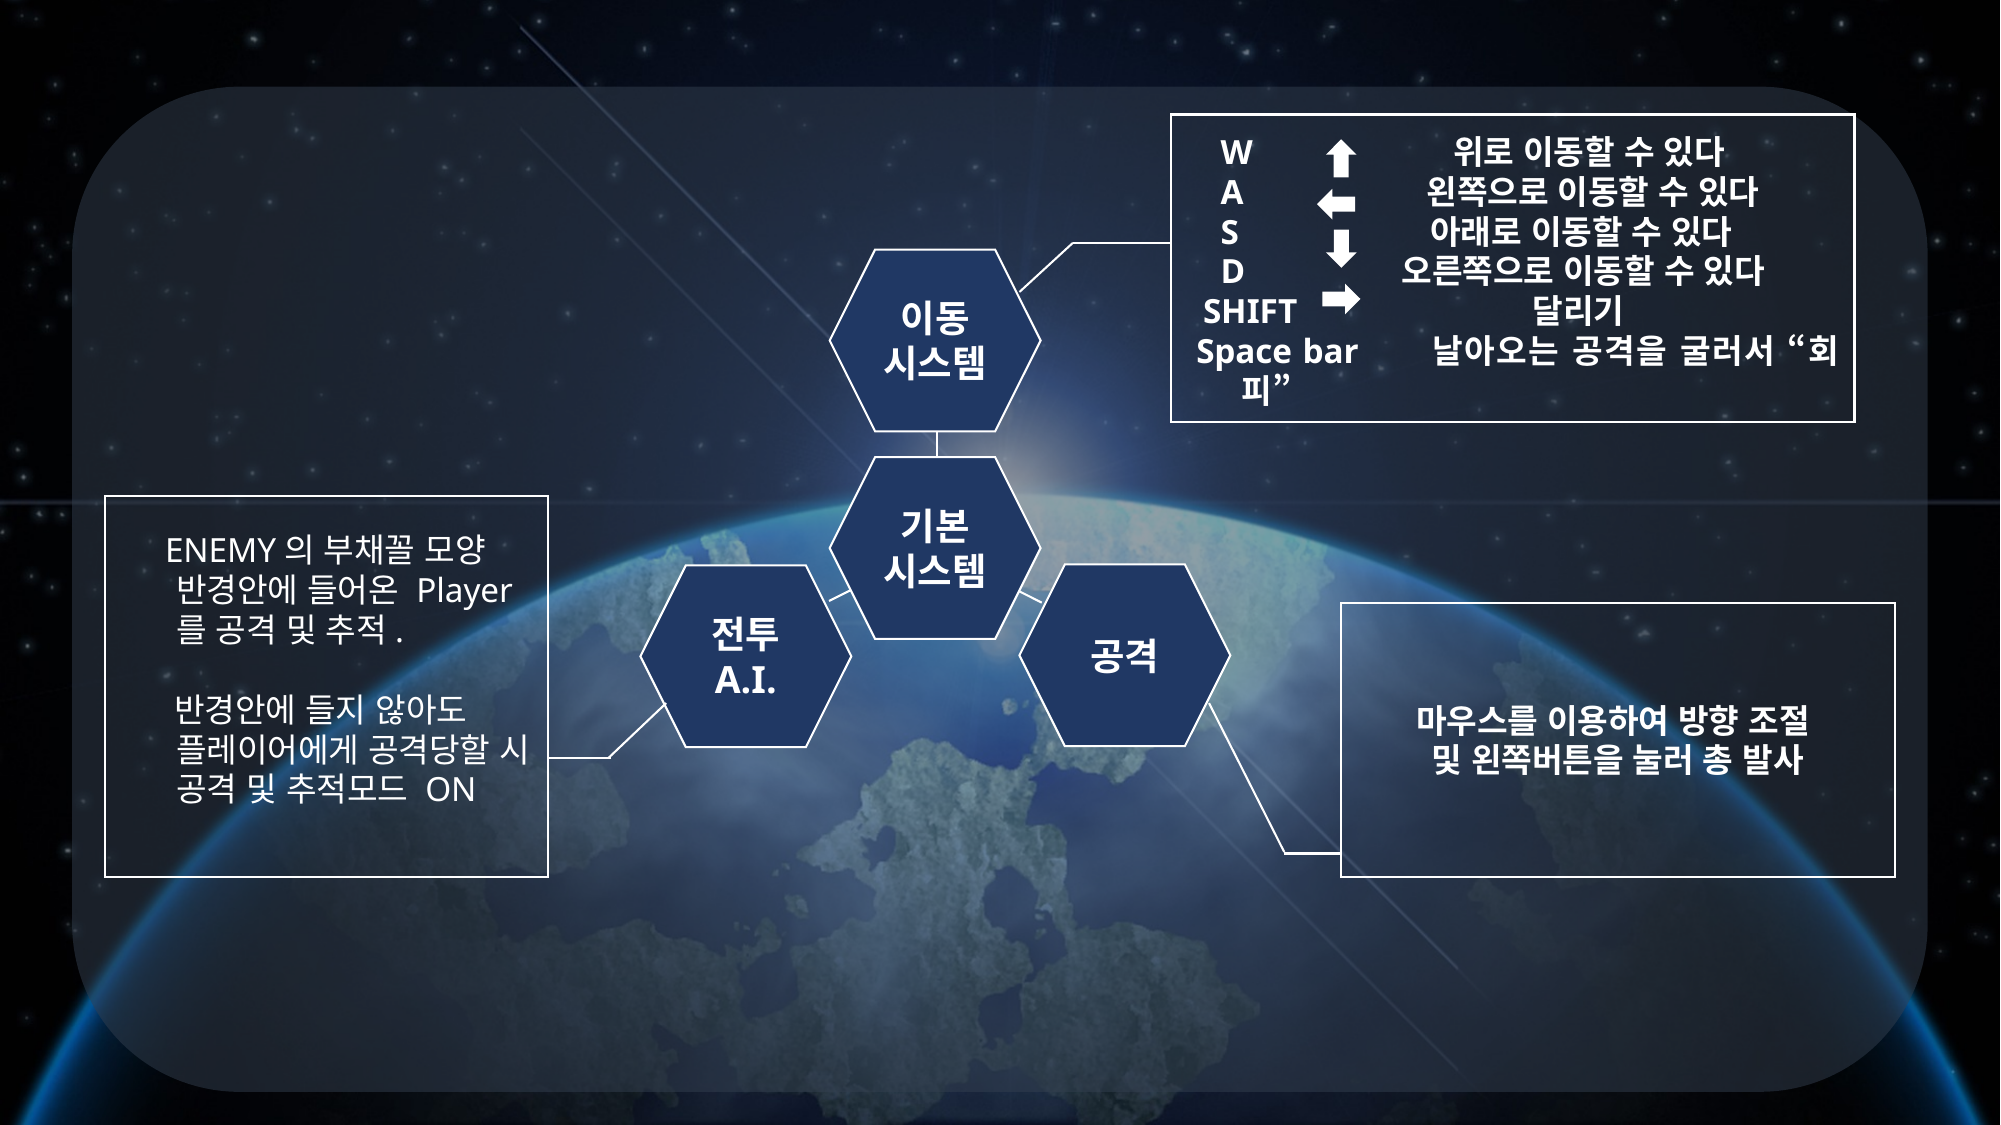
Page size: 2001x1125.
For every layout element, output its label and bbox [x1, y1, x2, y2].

text_box [608, 703, 667, 758]
text_box [1018, 590, 1042, 603]
picture [0, 0, 2000, 1125]
text_box [1019, 242, 1073, 292]
text_box [829, 589, 853, 601]
text_box [1209, 703, 1285, 852]
